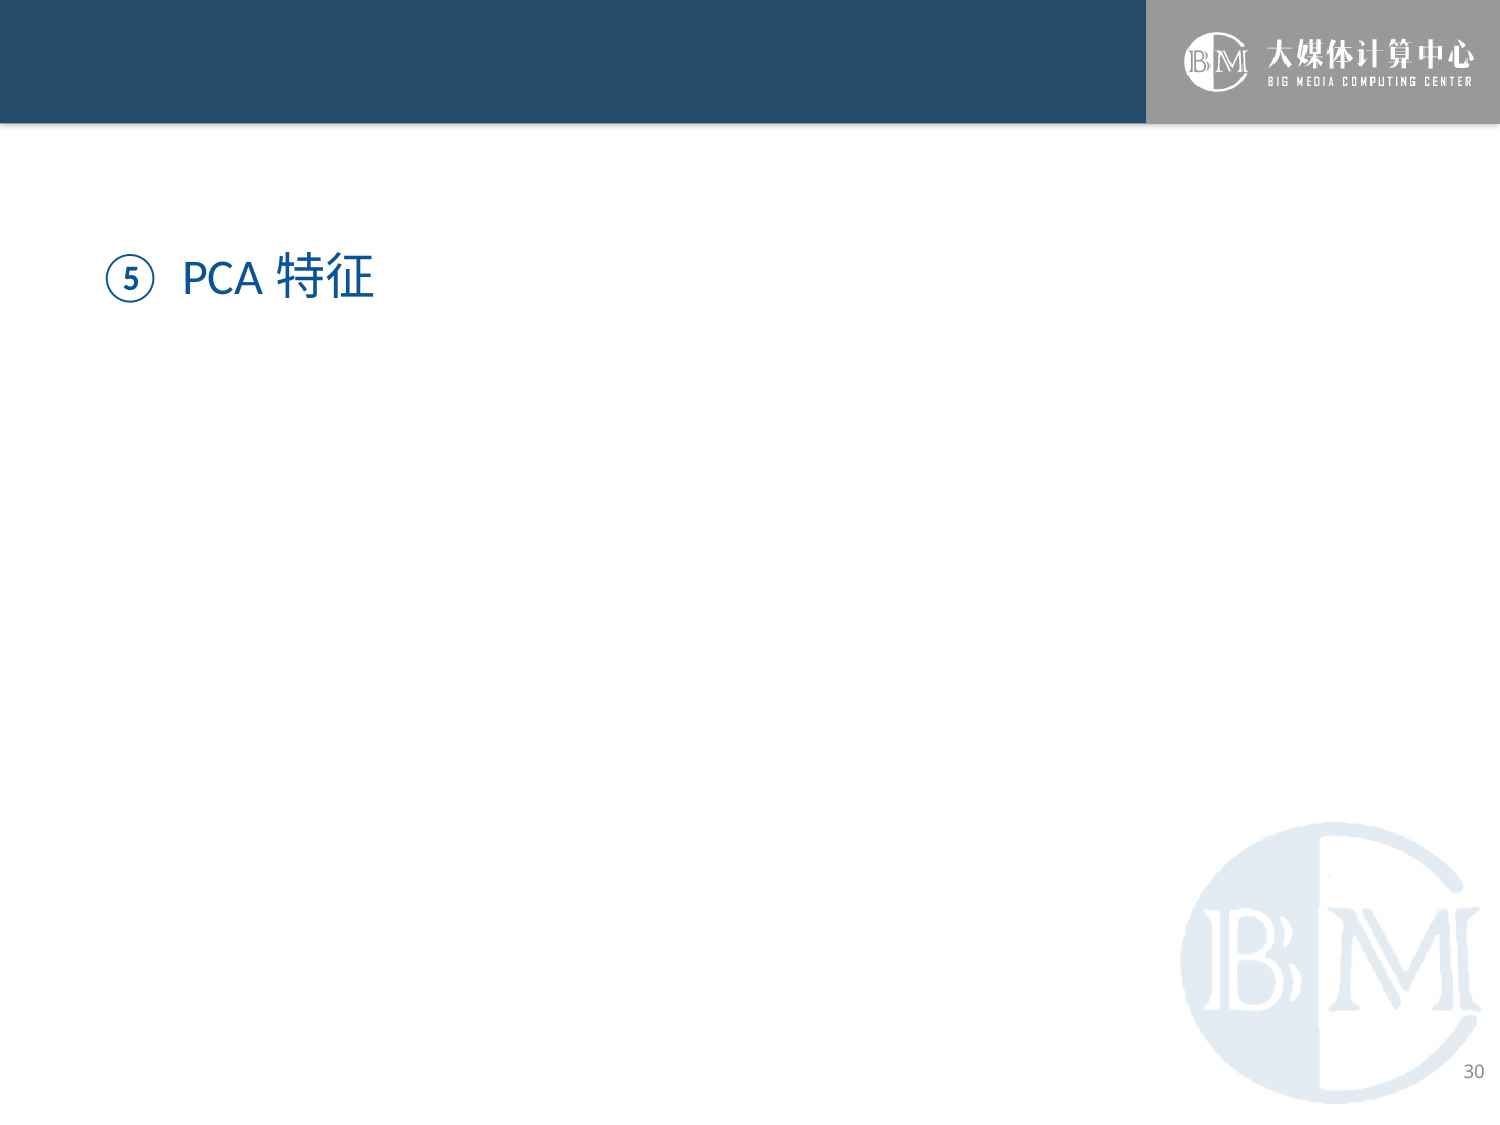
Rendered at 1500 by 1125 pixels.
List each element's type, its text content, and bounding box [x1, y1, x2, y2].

slide_number 30 [1162, 1042, 1500, 1103]
picture [1146, 0, 1500, 124]
